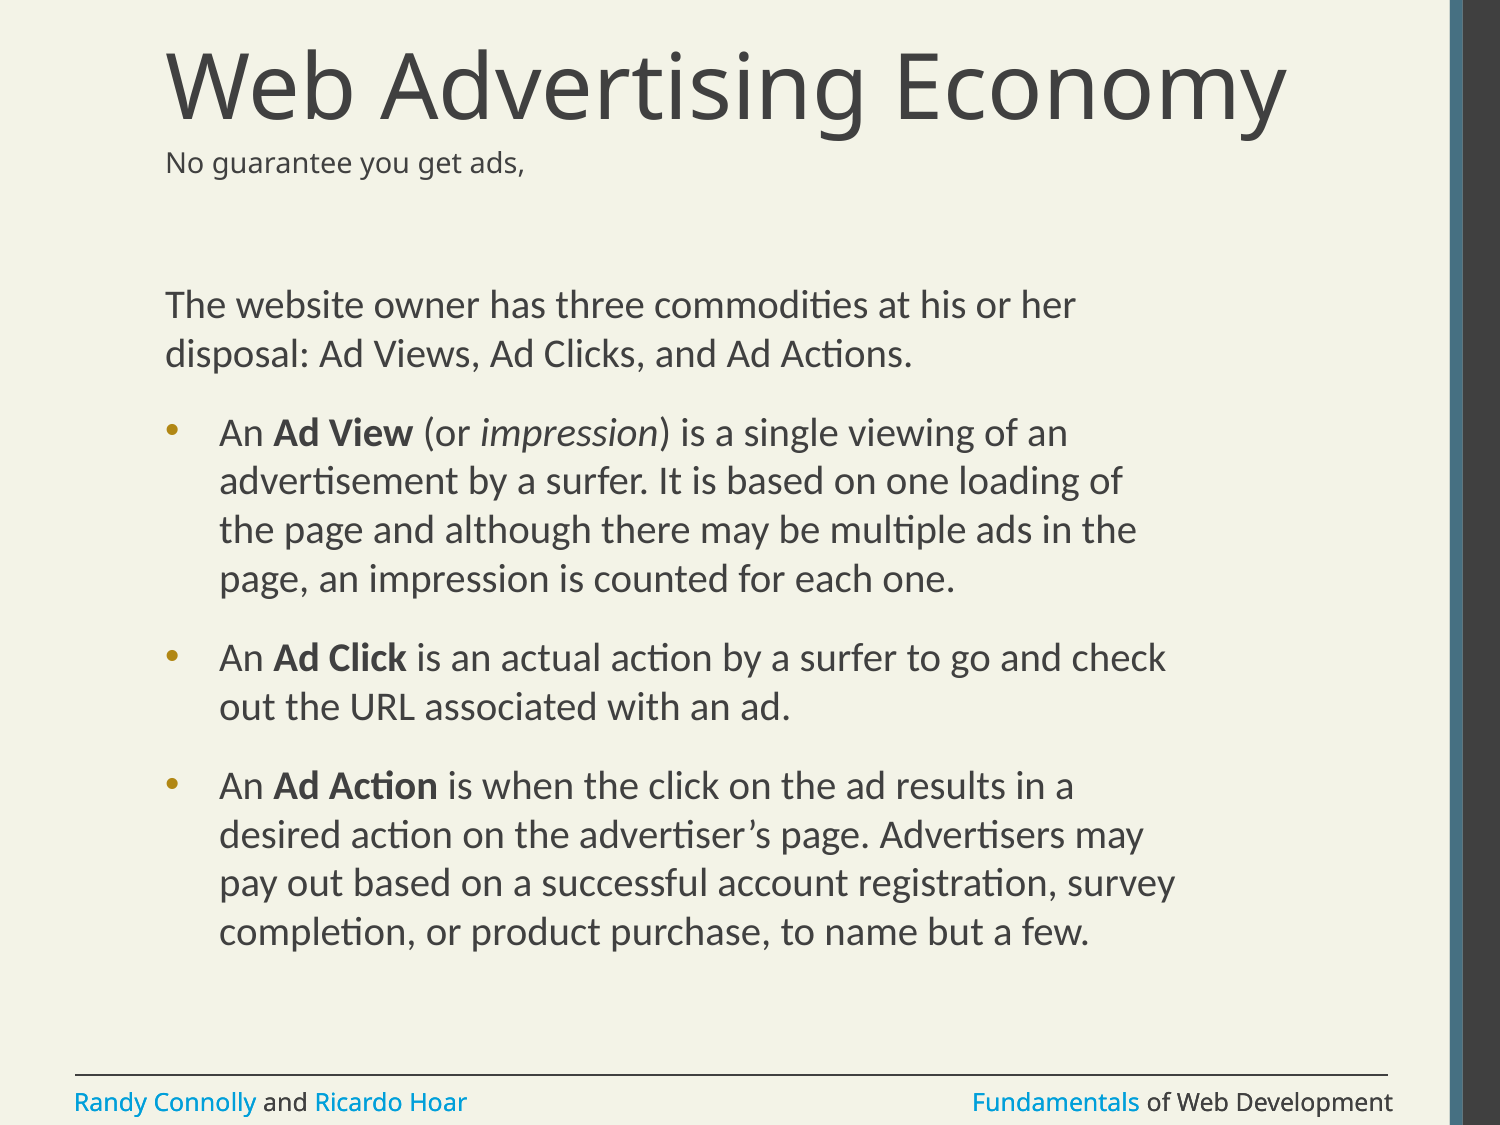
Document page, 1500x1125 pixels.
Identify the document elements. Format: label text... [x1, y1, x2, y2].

list The website owner has three commodities at his or her disposal: Ad Views, Ad Clicks, and Ad Actions. An Ad View (or impression) is a single viewing of an advertisement by a surfer. It is based on one loading of the page and although there may be multiple ads in the page, an impression is counted for each one. An Ad Click is an actual action by a surfer to go and check out the URL associated with an ad. An Ad Action is when the click on the ad results in a desired action on the advertiser’s page. Advertisers may pay out based on a successful account registration, survey completion, or product purchase, to name but a few. [150, 270, 1200, 1013]
list No guarantee you get ads, [150, 137, 1200, 188]
title Web Advertising Economy [150, 20, 1425, 188]
